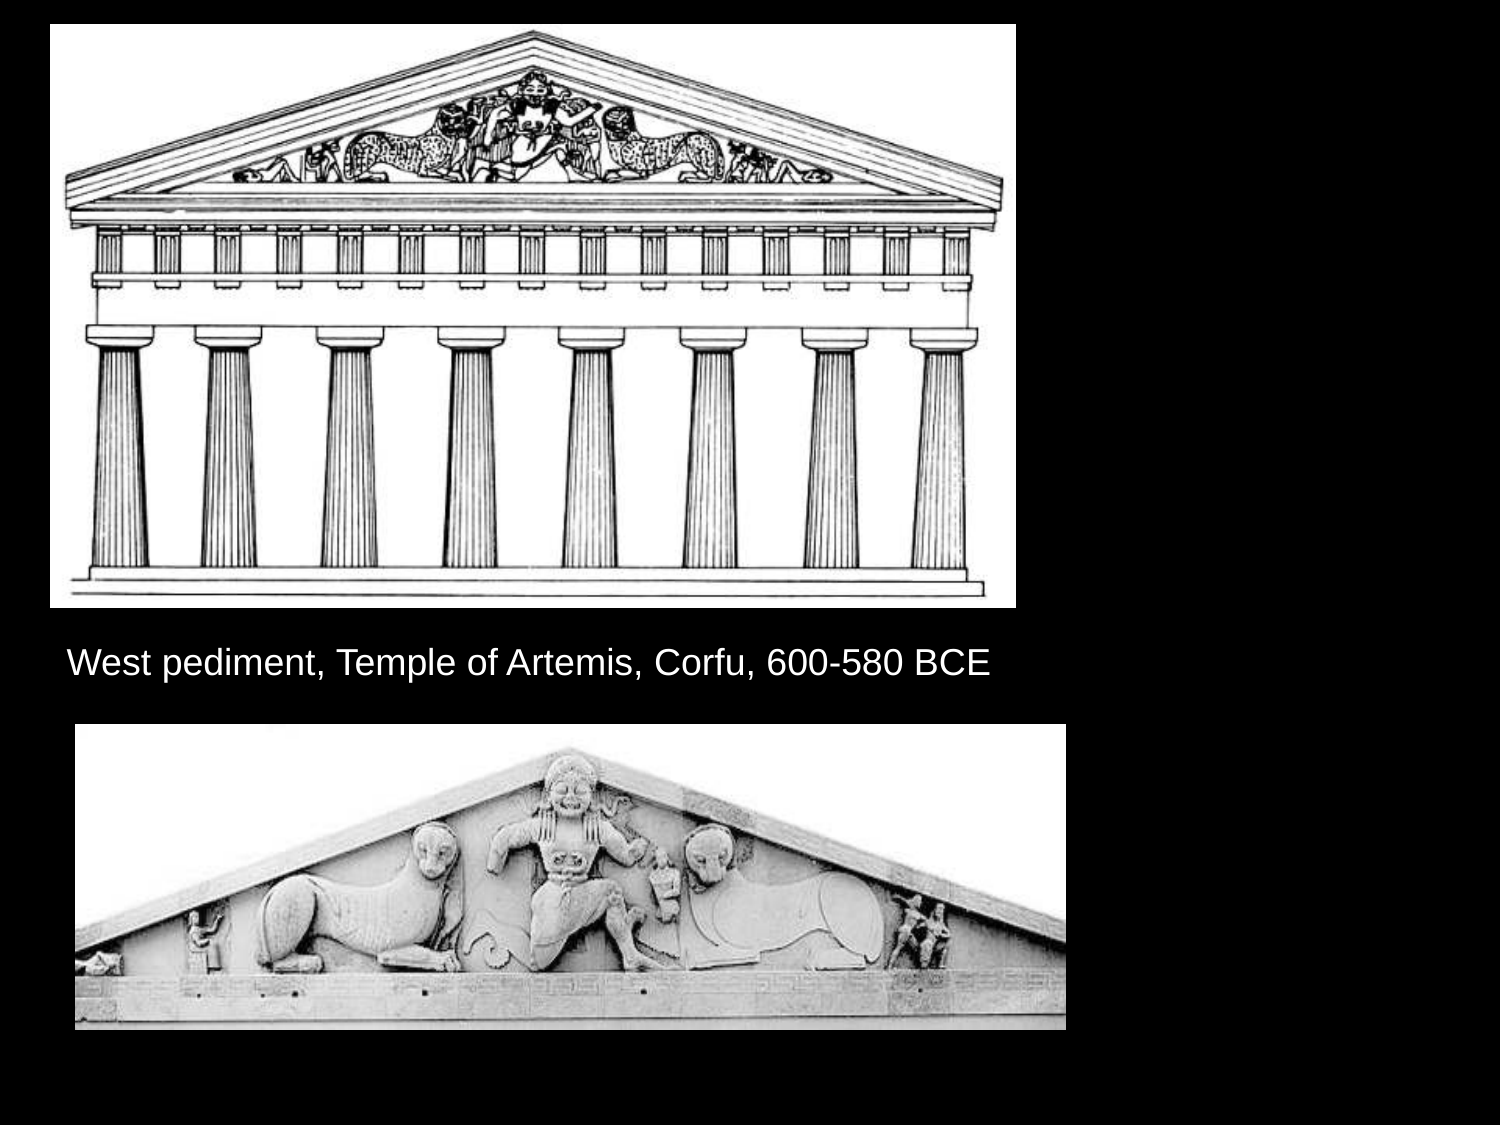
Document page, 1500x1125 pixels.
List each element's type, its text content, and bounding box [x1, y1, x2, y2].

picture [74, 724, 1066, 1030]
text_box West pediment, Temple of Artemis, Corfu, 600-580 BCE [51, 630, 1007, 691]
picture [49, 24, 1016, 609]
